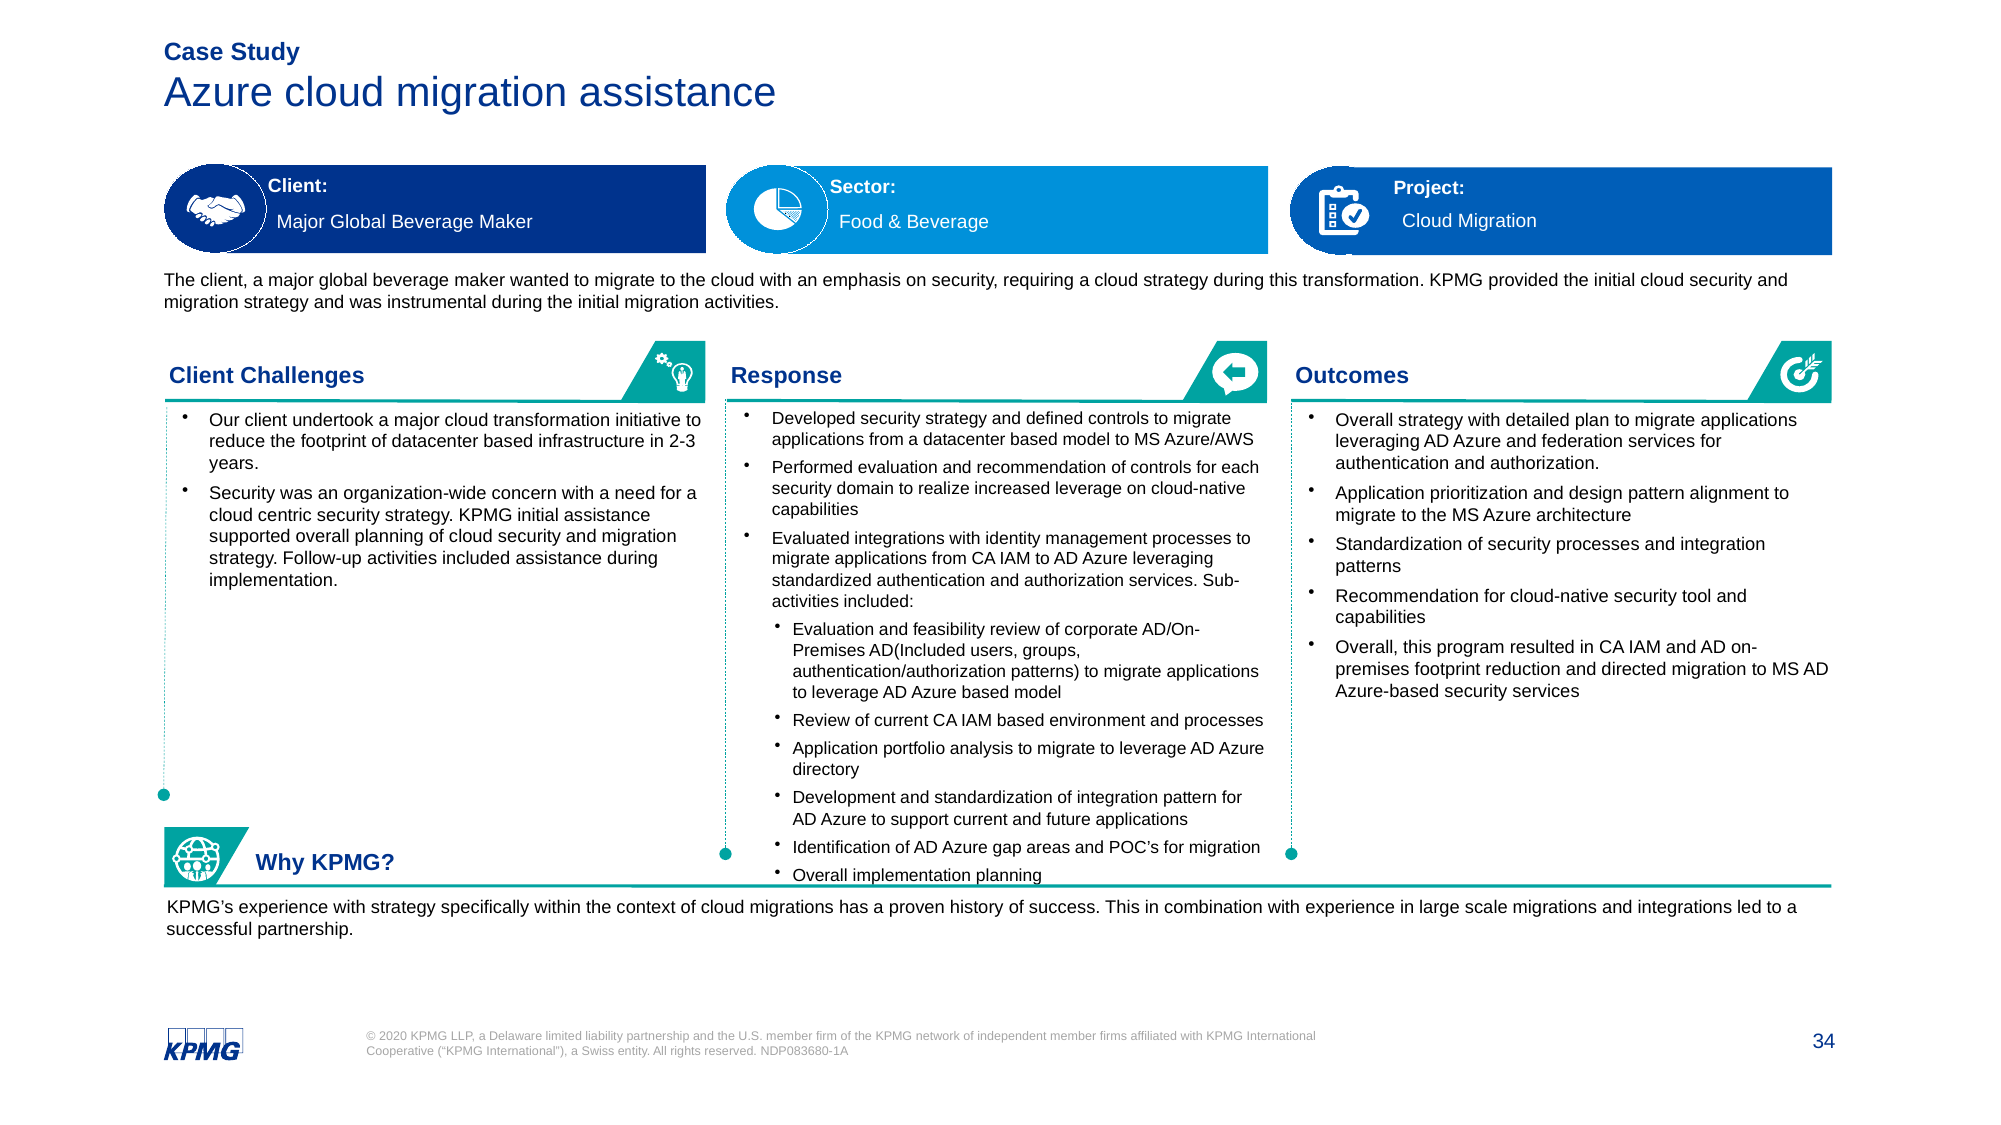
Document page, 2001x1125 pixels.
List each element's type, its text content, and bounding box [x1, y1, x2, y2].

title Azure cloud migration assistance [163, 70, 1837, 159]
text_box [163, 163, 1837, 972]
list Case Study [163, 37, 1837, 66]
